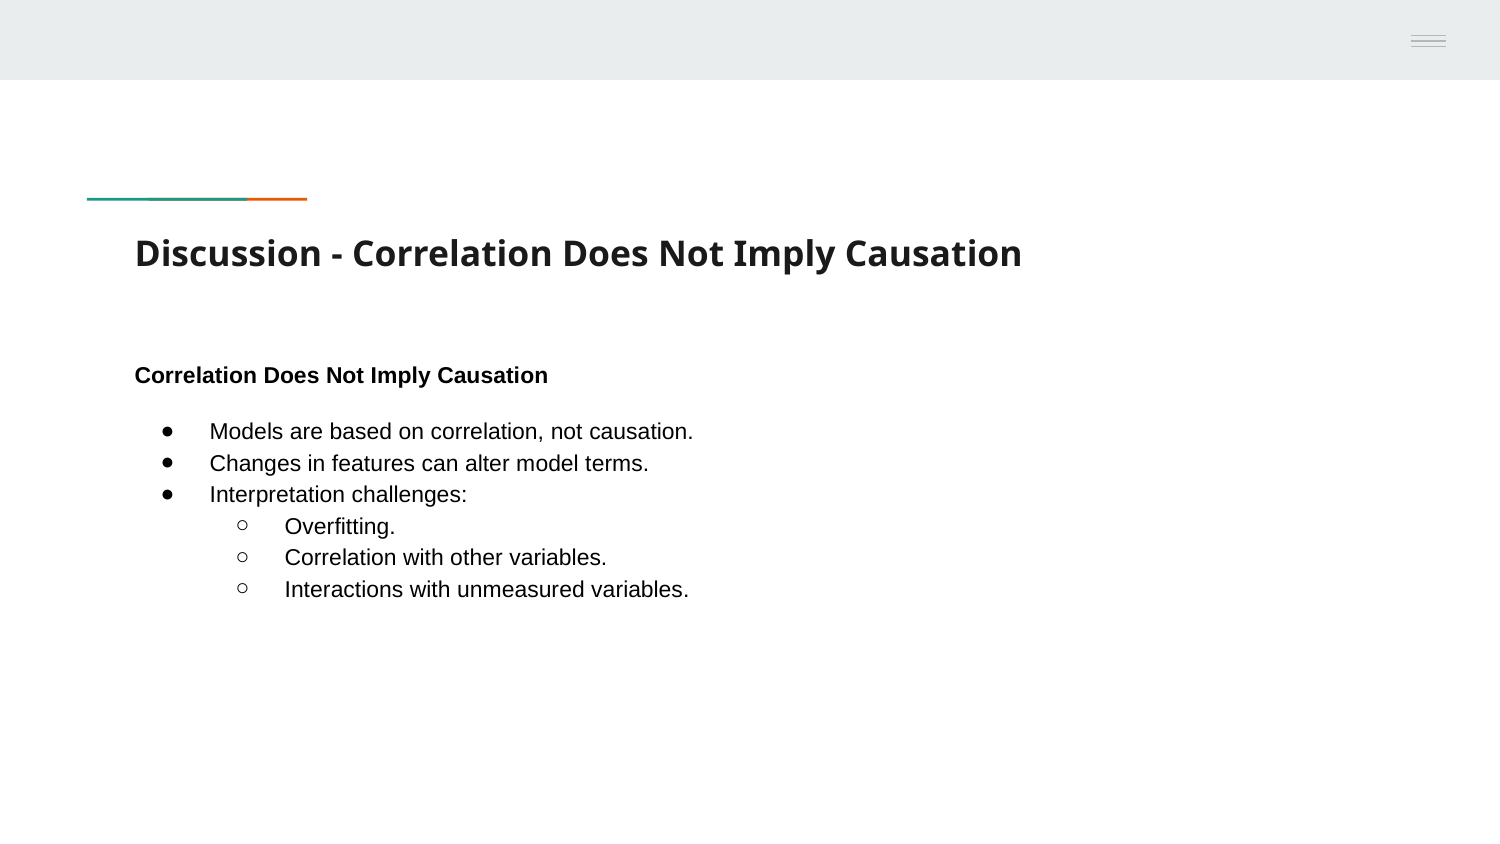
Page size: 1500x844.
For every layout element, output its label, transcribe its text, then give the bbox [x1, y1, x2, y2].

list Correlation Does Not Imply Causation Models are based on correlation, not causation. Changes in features can alter model terms. Interpretation challenges: Overfitting. Correlation with other variables. Interactions with unmeasured variables. [119, 341, 1381, 712]
title Discussion - Correlation Does Not Imply Causation [119, 216, 1381, 305]
